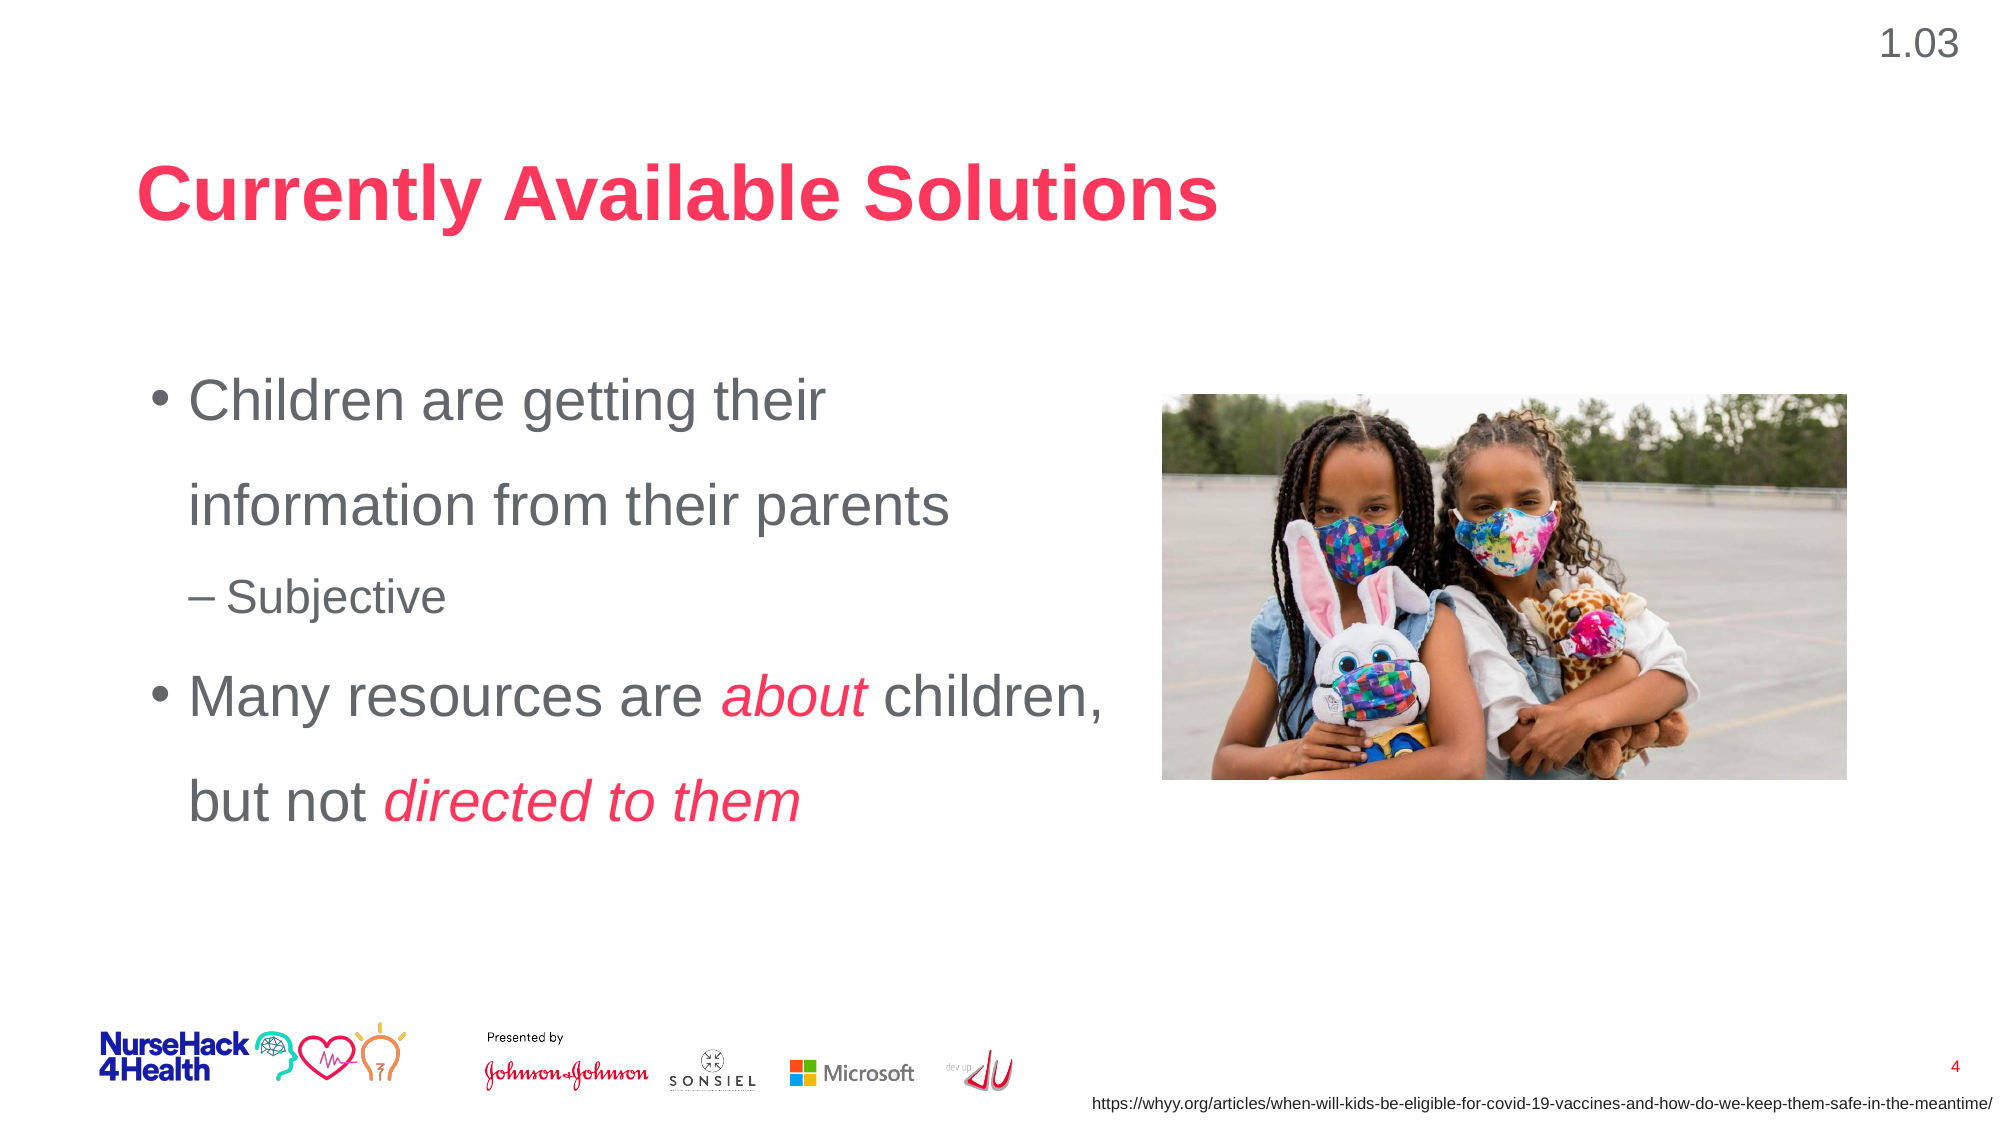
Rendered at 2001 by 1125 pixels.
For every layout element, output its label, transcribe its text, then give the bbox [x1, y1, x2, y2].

picture [1162, 394, 1848, 780]
title Currently Available Solutions [135, 141, 1938, 238]
text_box https://whyy.org/articles/when-will-kids-be-eligible-for-covid-19-vaccines-and-how-do-we-keep-them-safe-in-the-meantime/ [1092, 1092, 1995, 1113]
slide_number 4 [1900, 1038, 1976, 1092]
text_box Children are getting their information from their parents Subjective Many resources are about children, but not directed to them j [135, 320, 1141, 780]
text_box 1.03 [1878, 15, 1961, 66]
picture [430, 1011, 1071, 1125]
